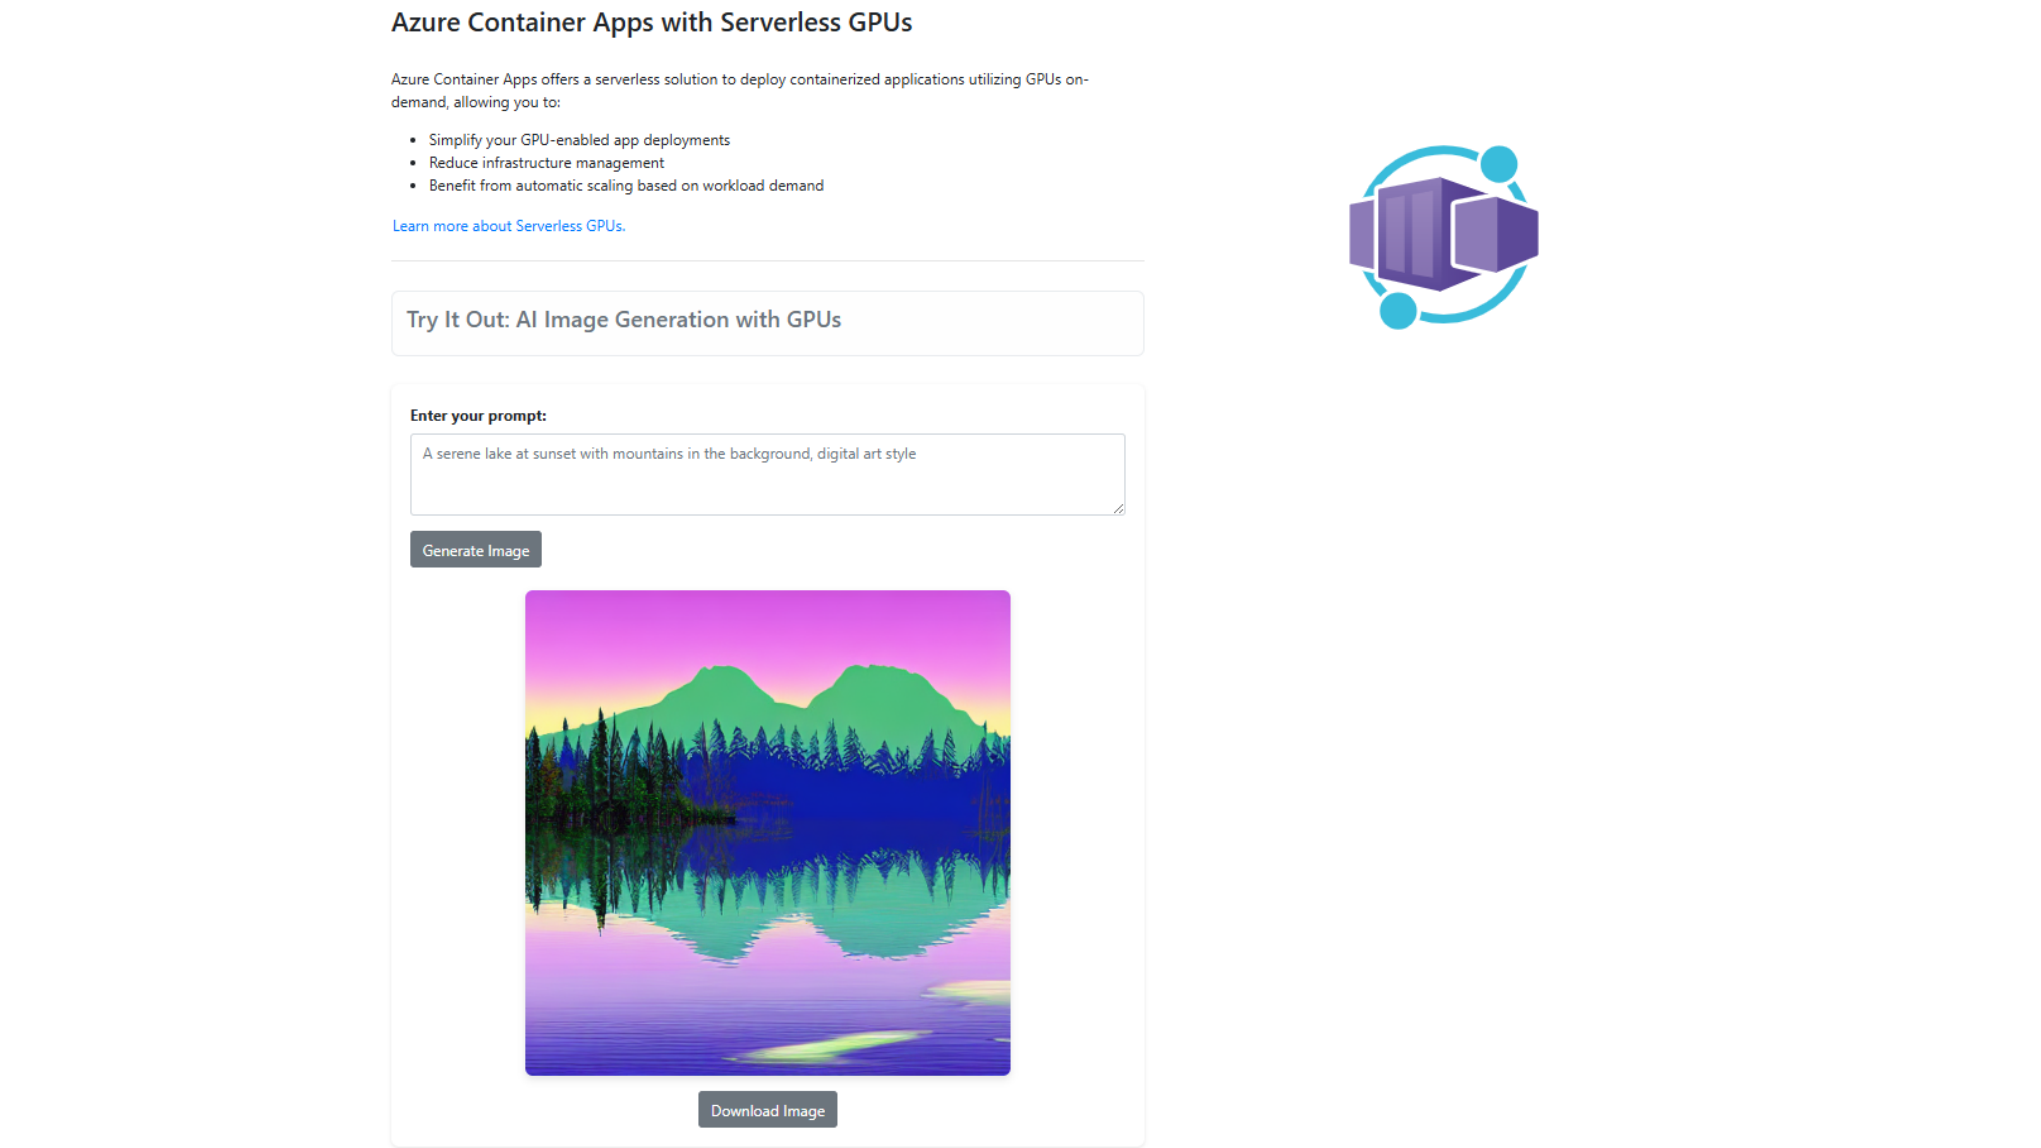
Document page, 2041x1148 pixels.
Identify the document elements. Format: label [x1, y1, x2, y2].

picture [369, 10, 1683, 1148]
